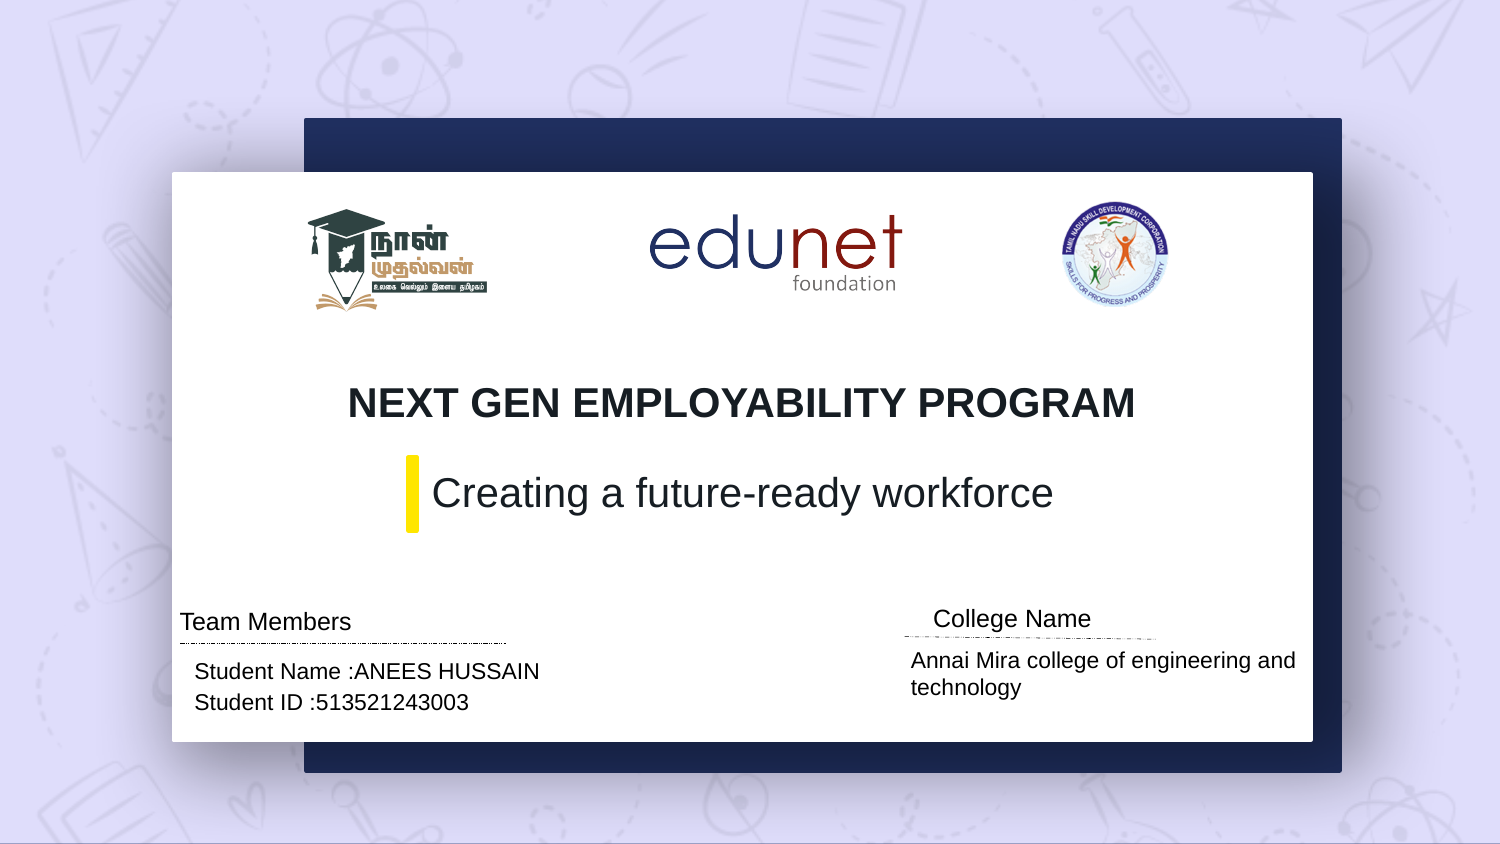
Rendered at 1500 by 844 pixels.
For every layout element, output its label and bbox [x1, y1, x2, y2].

text_box [904, 636, 1158, 640]
picture [1, 0, 1500, 844]
